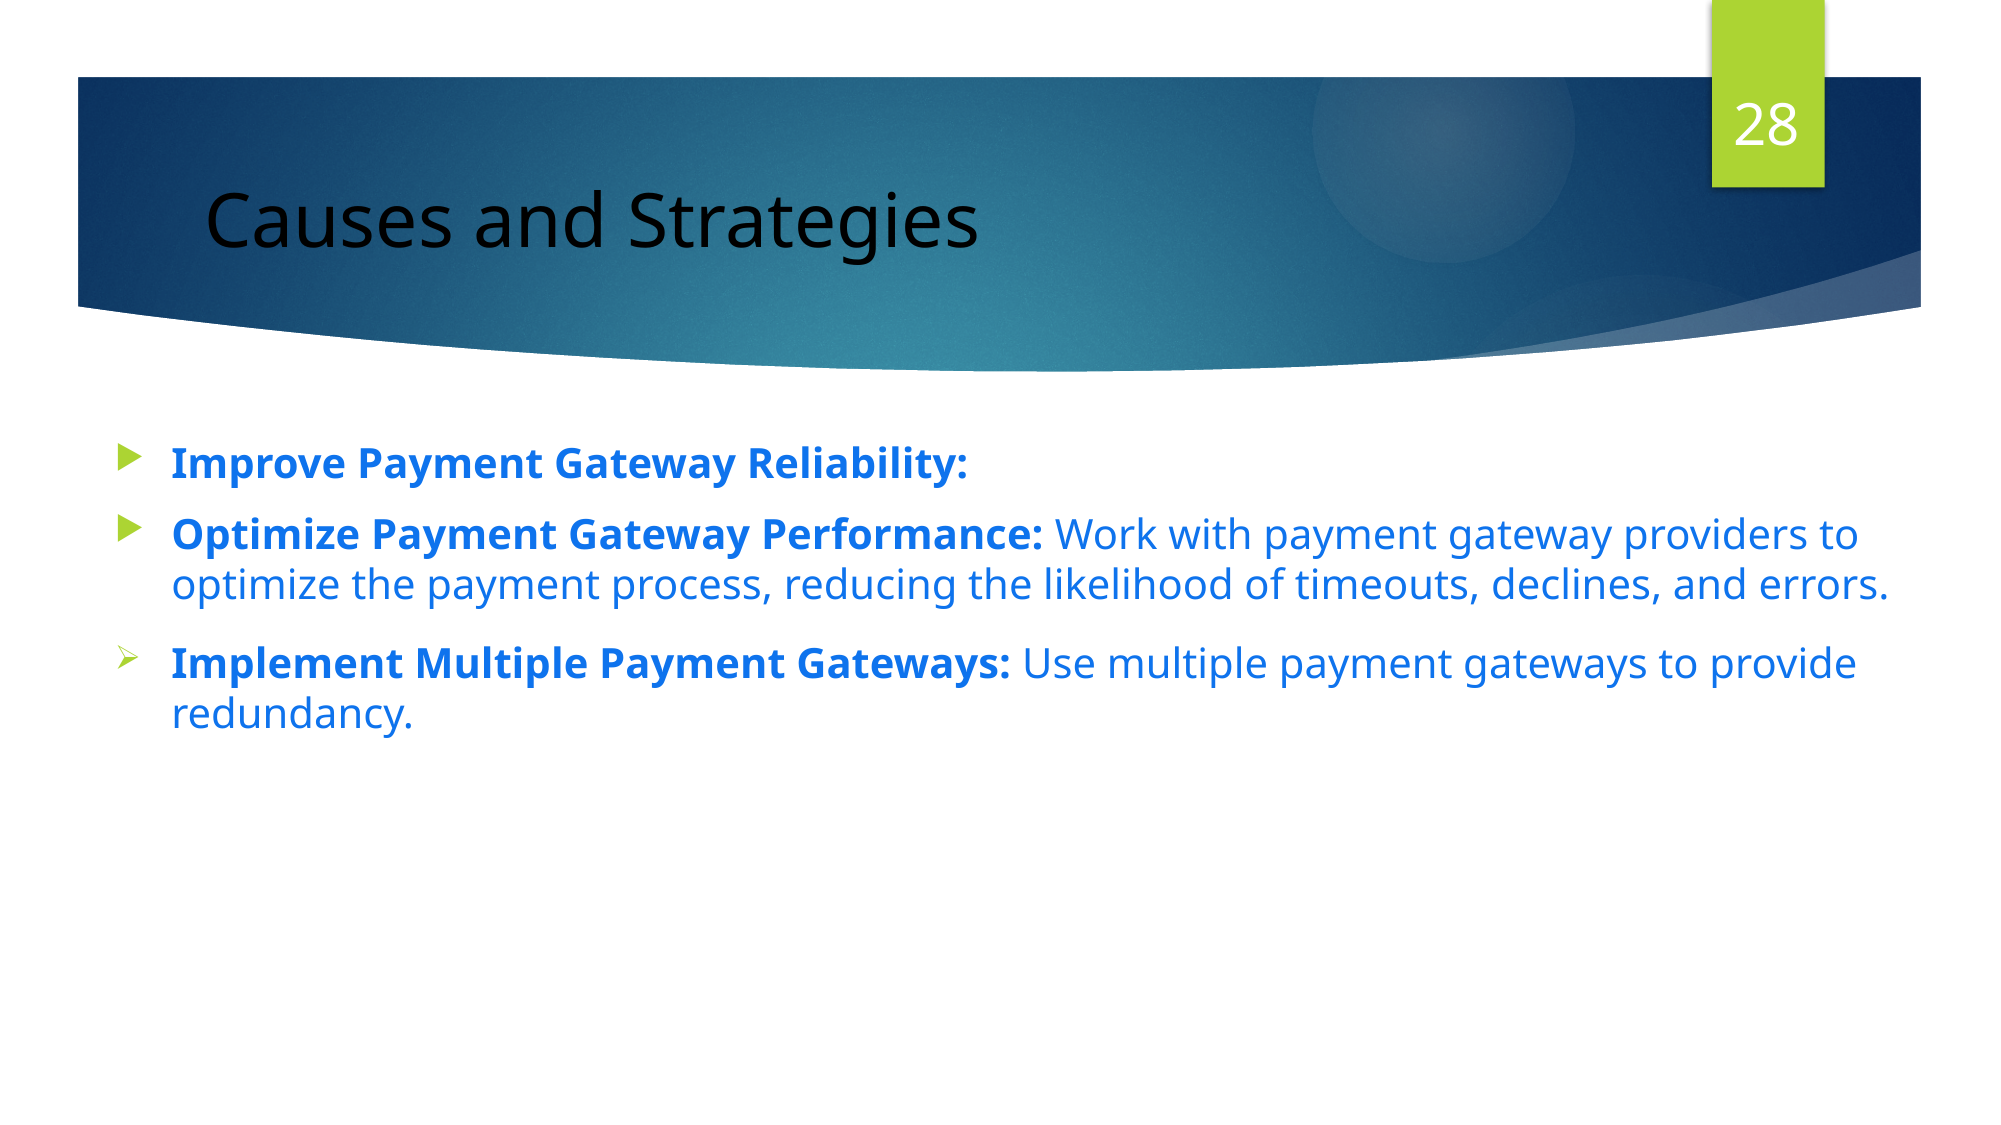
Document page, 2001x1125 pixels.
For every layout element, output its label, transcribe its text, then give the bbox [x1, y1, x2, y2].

slide_number 28 [1698, 48, 1836, 175]
title Causes and Strategies [189, 159, 1627, 276]
text_box Improve Payment Gateway Reliability: Optimize Payment Gateway Performance: Work with payment gateway providers to optimize the payment process, reducing the likelihood of timeouts, declines, and errors. Implement Multiple Payment Gateways: Use multiple payment gateways to provide redundancy. [99, 429, 1913, 777]
